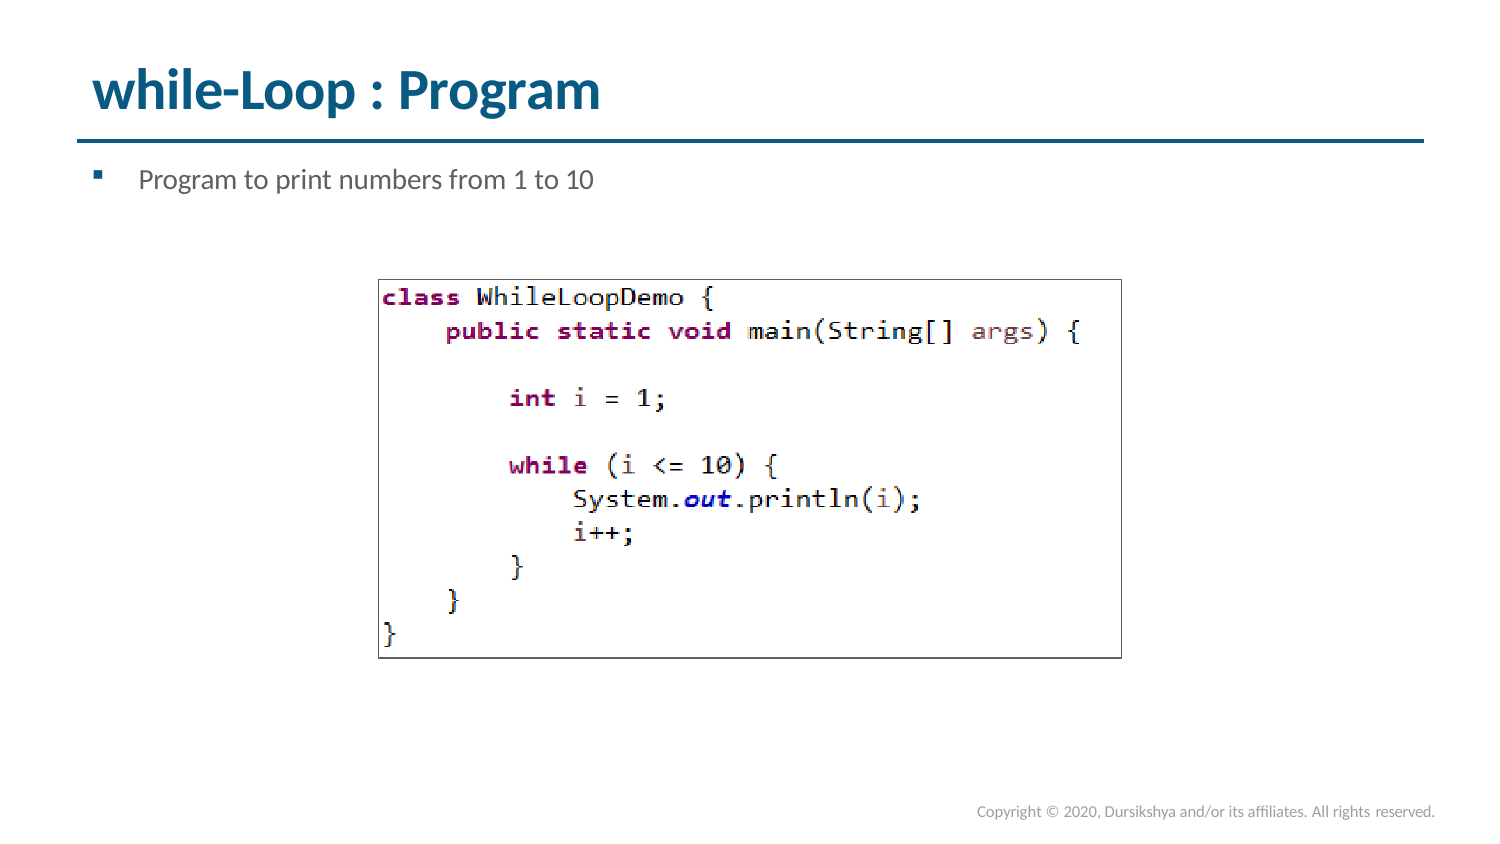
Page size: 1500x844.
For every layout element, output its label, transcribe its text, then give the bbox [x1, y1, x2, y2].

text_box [377, 278, 1123, 660]
title while-Loop : Program [90, 49, 610, 193]
footer Copyright © 2020, Dursikshya and/or its affiliates. All rights reserved. [975, 802, 1454, 844]
text_box Program to print numbers from 1 to 10 [89, 158, 597, 196]
